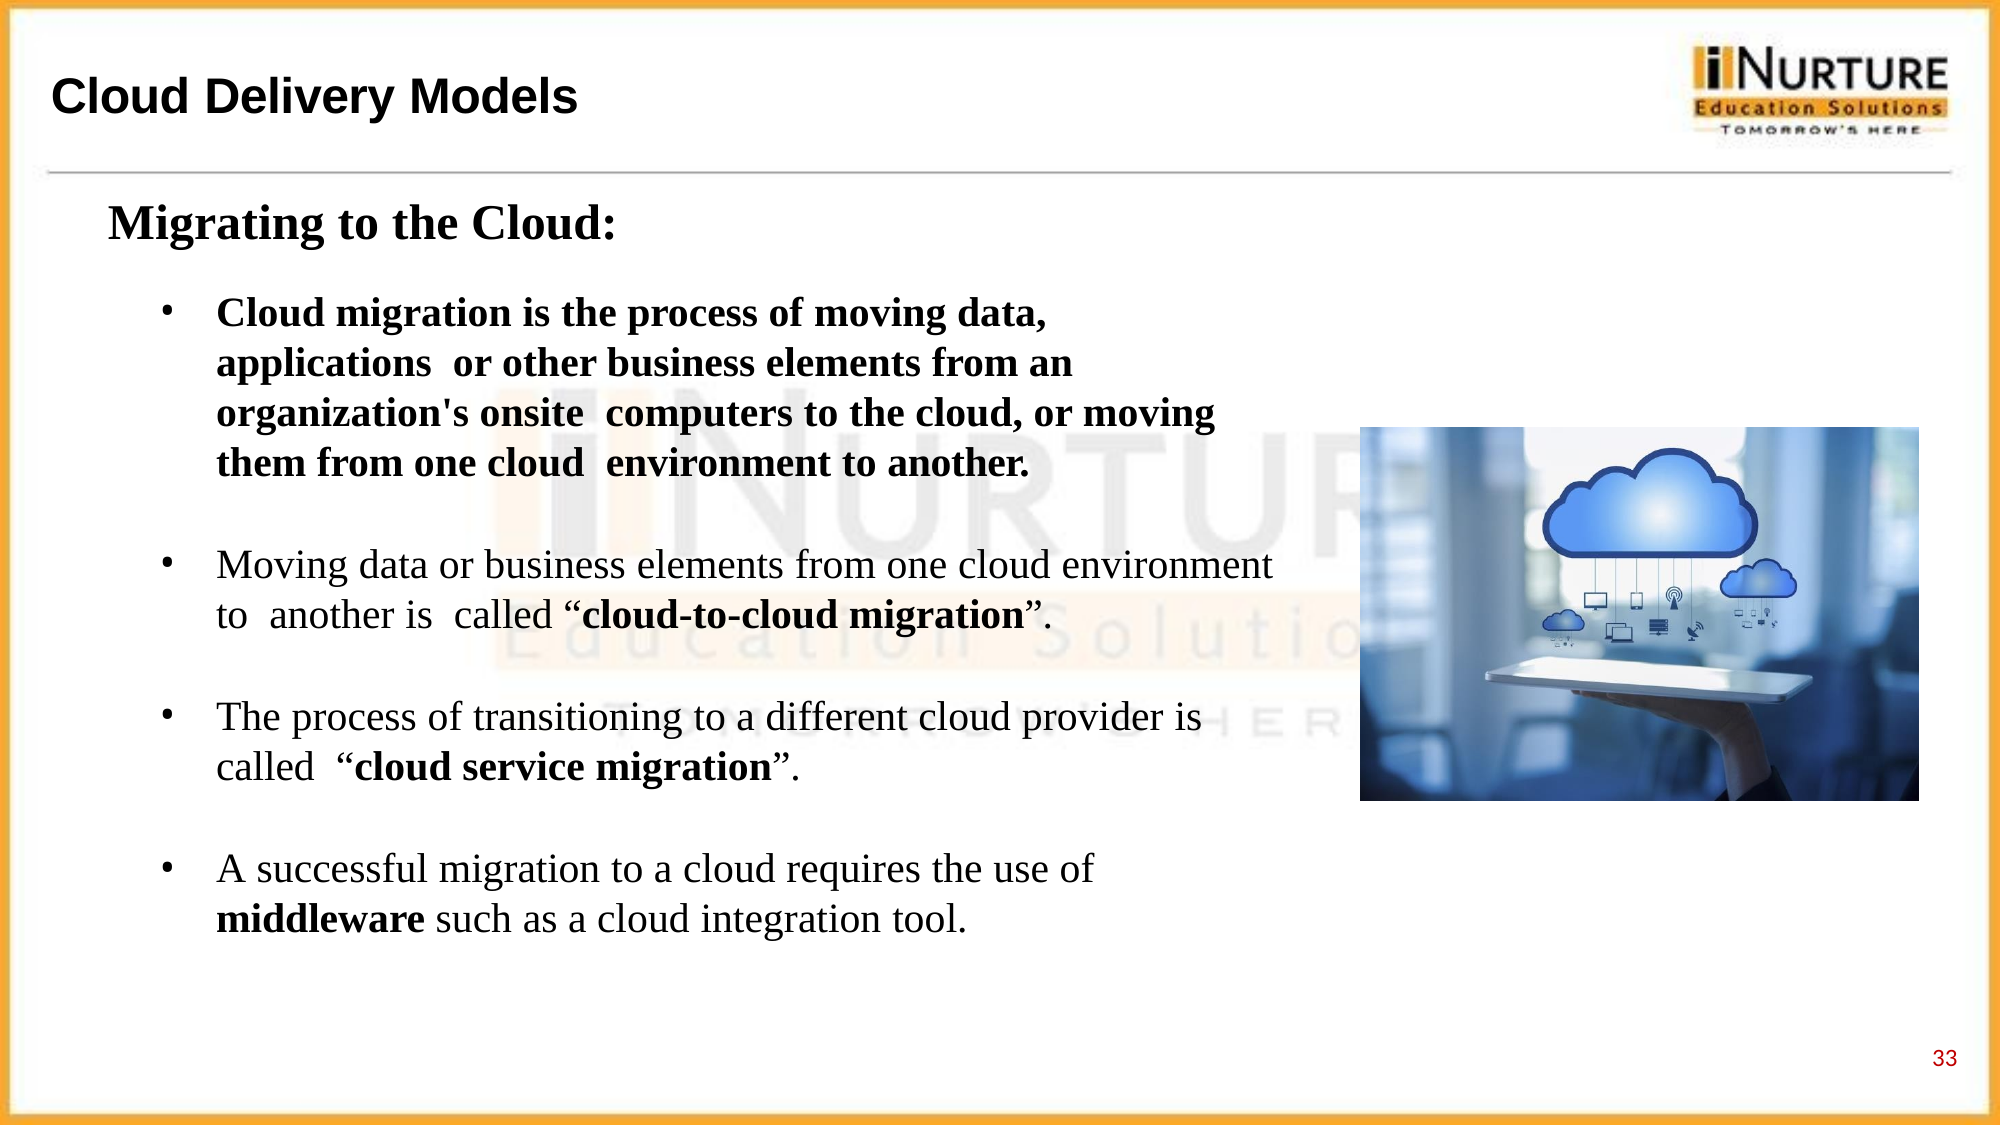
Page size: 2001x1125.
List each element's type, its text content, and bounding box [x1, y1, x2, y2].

text_box 33 [1930, 1039, 1960, 1072]
picture [0, 0, 2000, 1125]
title Cloud Delivery Models [48, 61, 581, 251]
text_box Migrating to the Cloud: Cloud migration is the process of moving data, applications or other business elements from an organization's onsite computers to the cloud, or moving them from one cloud environment to another. Moving data or business elements from one cloud environment to another is called “cloud-to-cloud migration”. The process of transitioning to a different cloud provider is called “cloud service migration”. A successful migration to a cloud requires the use of middleware such as a cloud integration tool. [105, 187, 1312, 941]
